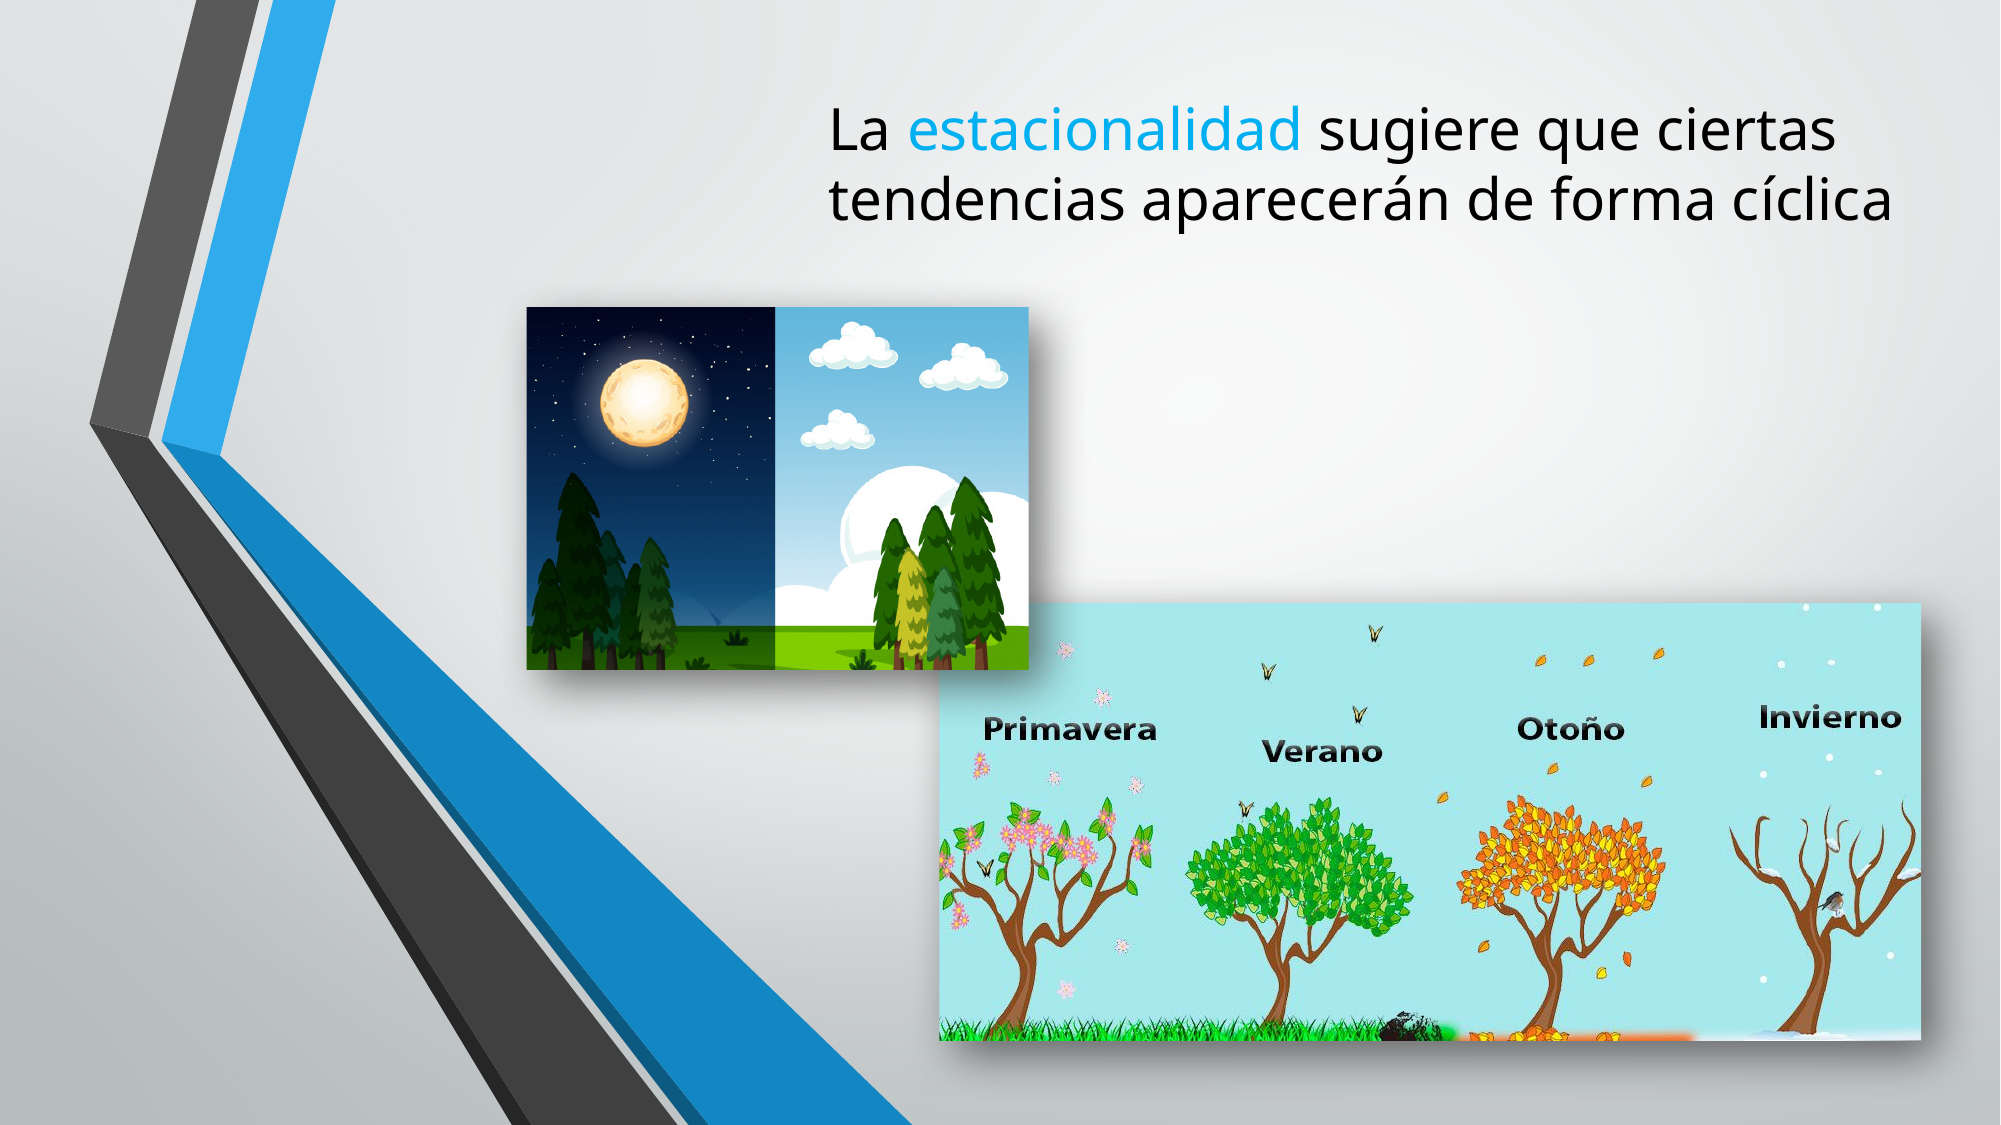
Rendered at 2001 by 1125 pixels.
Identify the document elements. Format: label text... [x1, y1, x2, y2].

picture [526, 307, 1922, 1041]
text_box La estacionalidad sugiere que ciertas tendencias aparecerán de forma cíclica [813, 84, 1941, 240]
